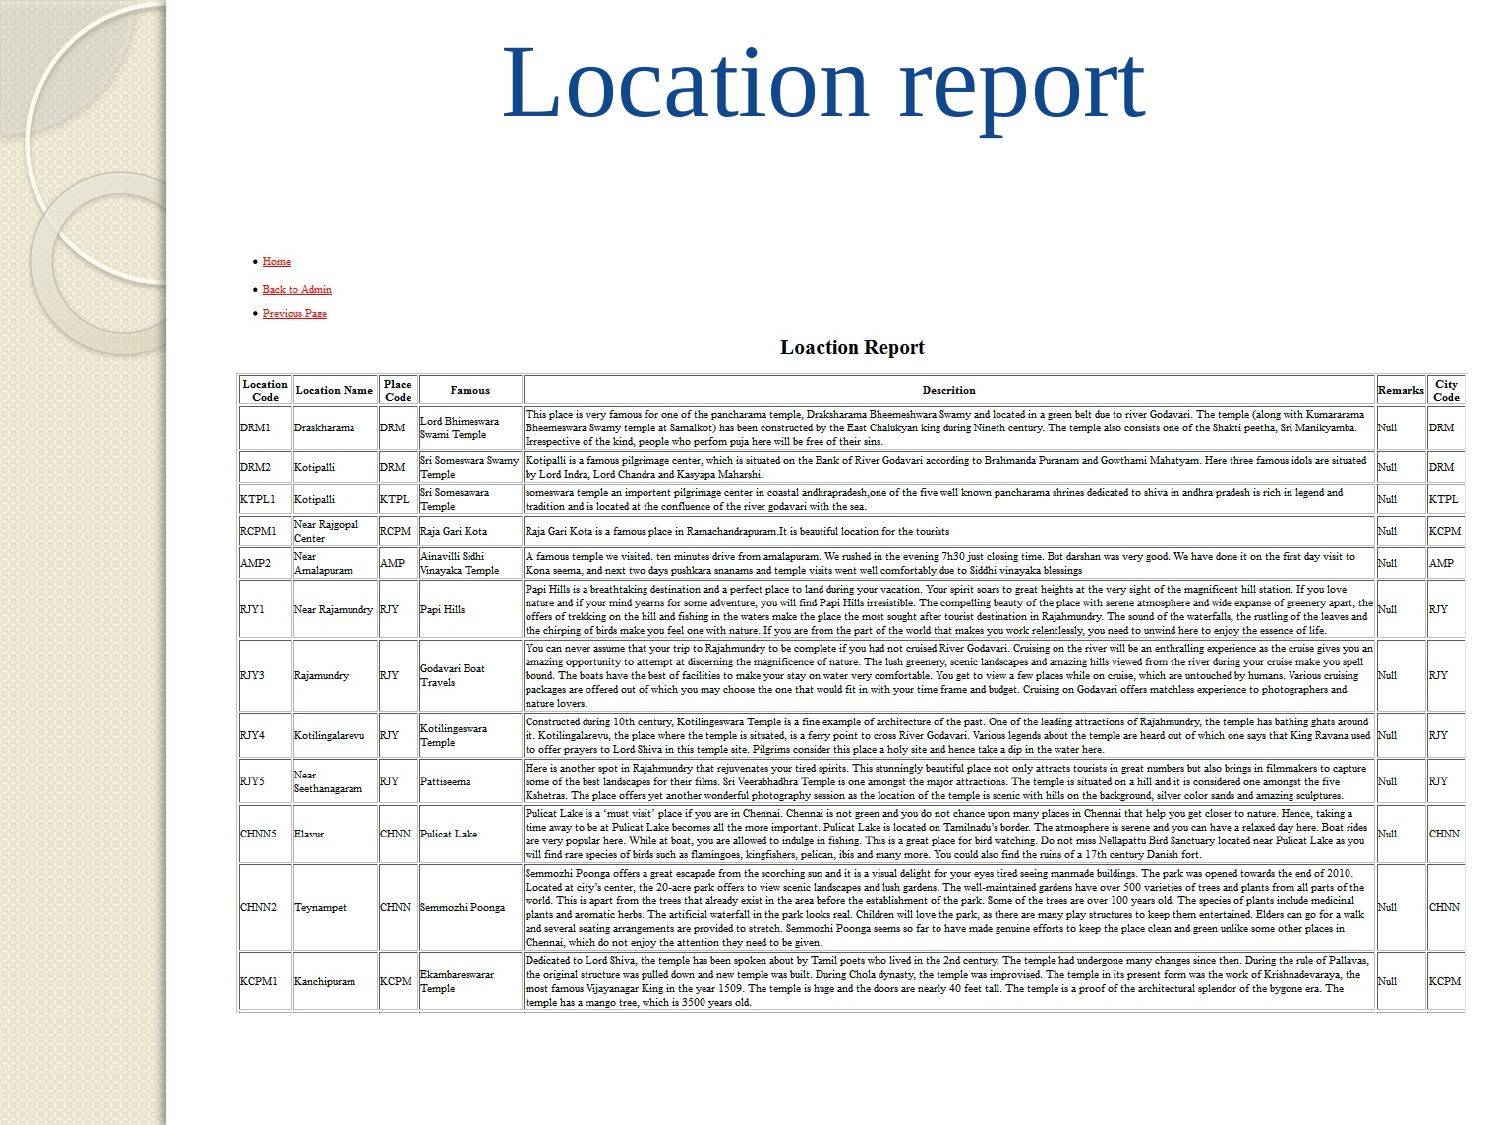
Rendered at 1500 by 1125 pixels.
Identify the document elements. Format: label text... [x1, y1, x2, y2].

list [235, 249, 1466, 1014]
title Location report [150, 0, 1500, 150]
